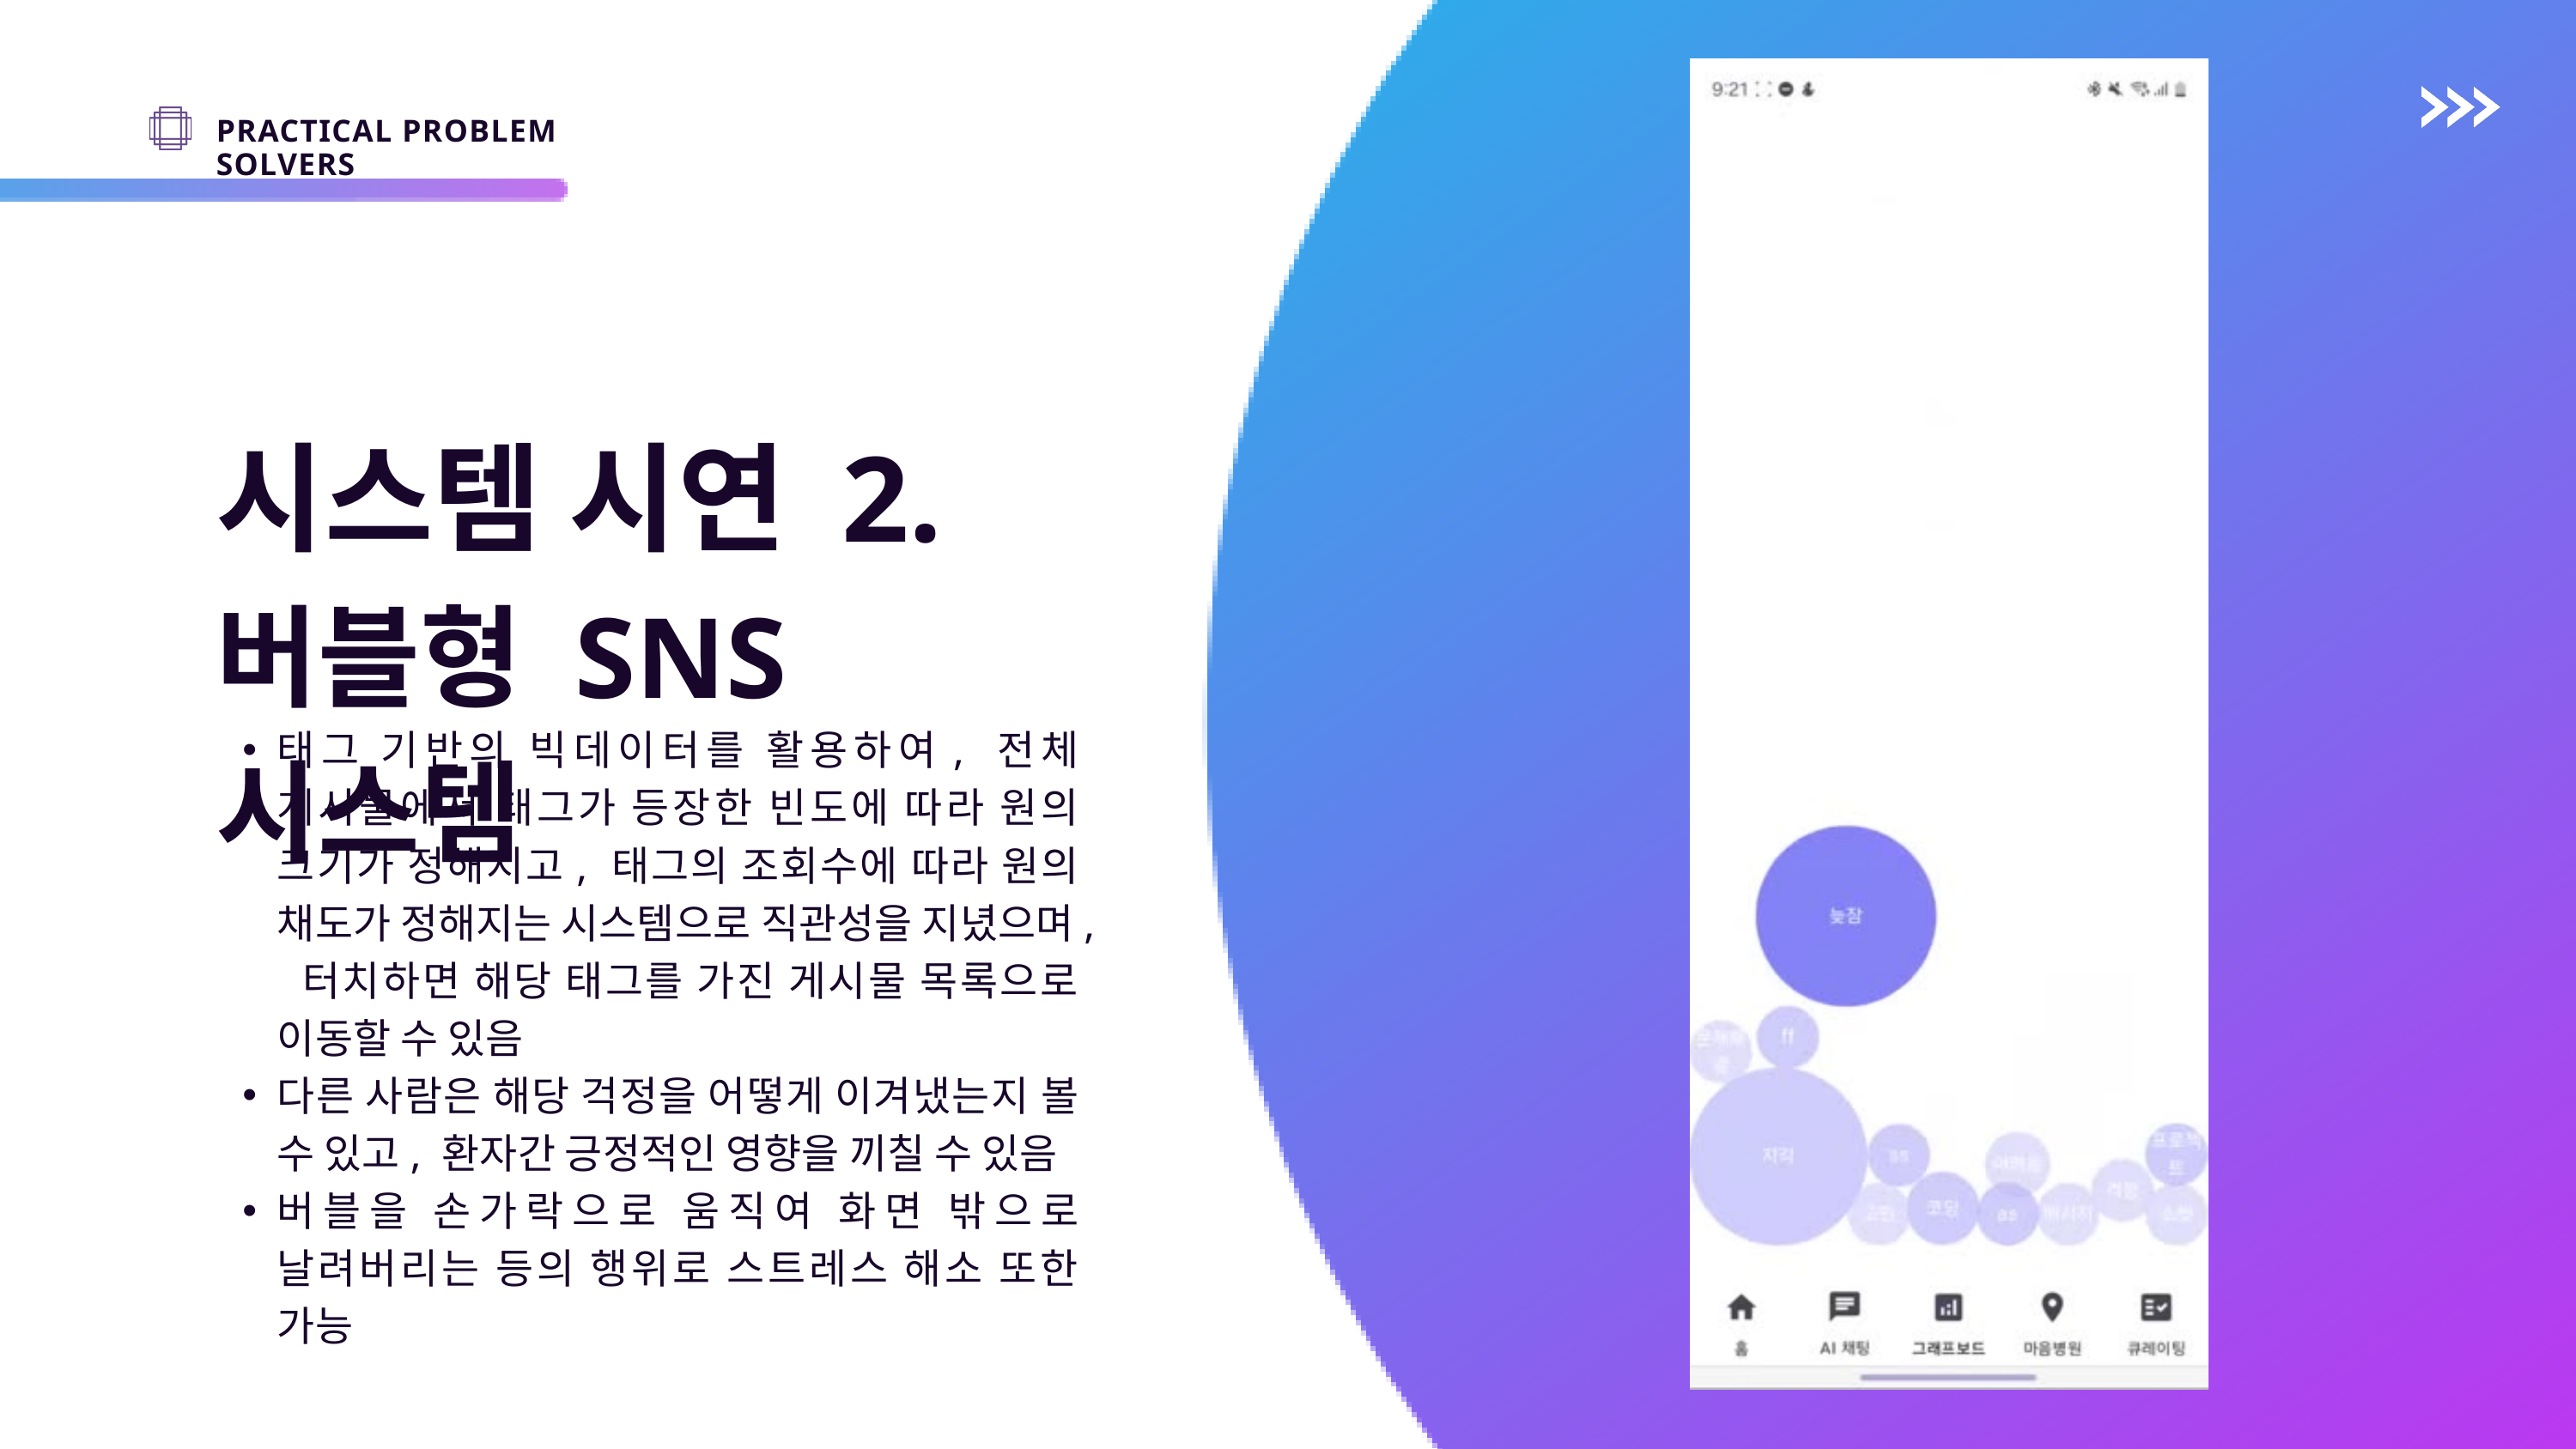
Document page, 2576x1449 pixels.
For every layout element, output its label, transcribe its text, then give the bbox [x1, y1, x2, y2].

text_box [149, 106, 192, 150]
text_box 시스템 시연 2. 버블형 SNS 시스템 [216, 399, 1147, 876]
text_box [1689, 58, 2209, 1391]
text_box [2421, 86, 2500, 129]
text_box 태그 기반의 빅데이터를 활용하여, 전체 게시물에서 태그가 등장한 빈도에 따라 원의 크기가 정해지고, 태그의 조회수에 따라 원의 채도가 정해지는 시스템으로 직관성을 지녔으며, 터치하면 해당 태그를 가진 게시물 목록으로 이동할 수 있음 다른 사람은 해당 걱정을 어떻게 이겨냈는지 볼 수 있고, 환자간 긍정적인 영향을 끼칠 수 있음 버블을 손가락으로 움직여 화면 밖으로 날려버리는 등의 행위로 스트레스 해소 또한 가능 [207, 716, 1079, 1350]
text_box [0, 179, 568, 202]
text_box PRACTICAL PROBLEM SOLVERS [216, 114, 644, 182]
text_box [1193, 0, 2576, 1449]
